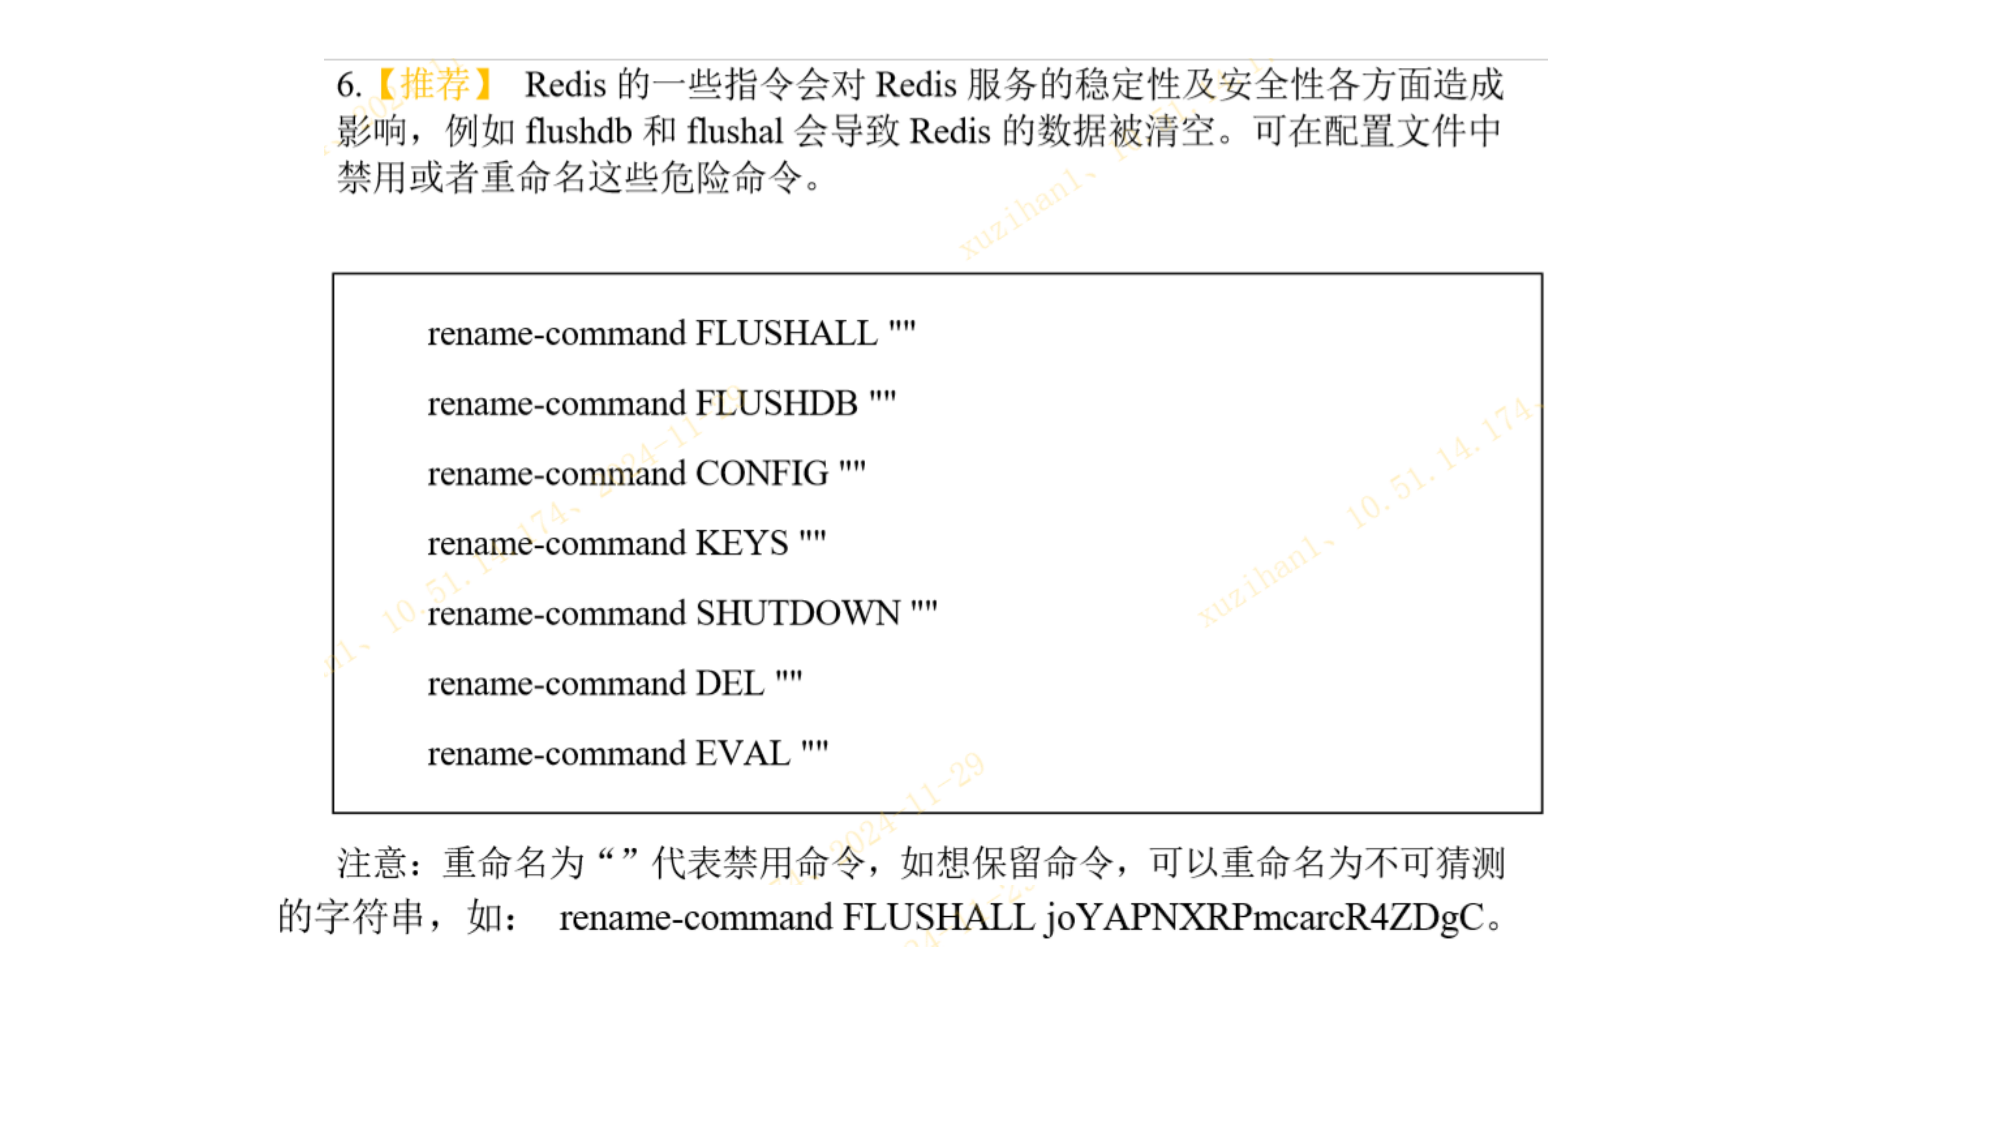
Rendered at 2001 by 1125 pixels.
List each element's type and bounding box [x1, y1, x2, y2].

list [324, 58, 1548, 886]
picture [268, 885, 1517, 947]
